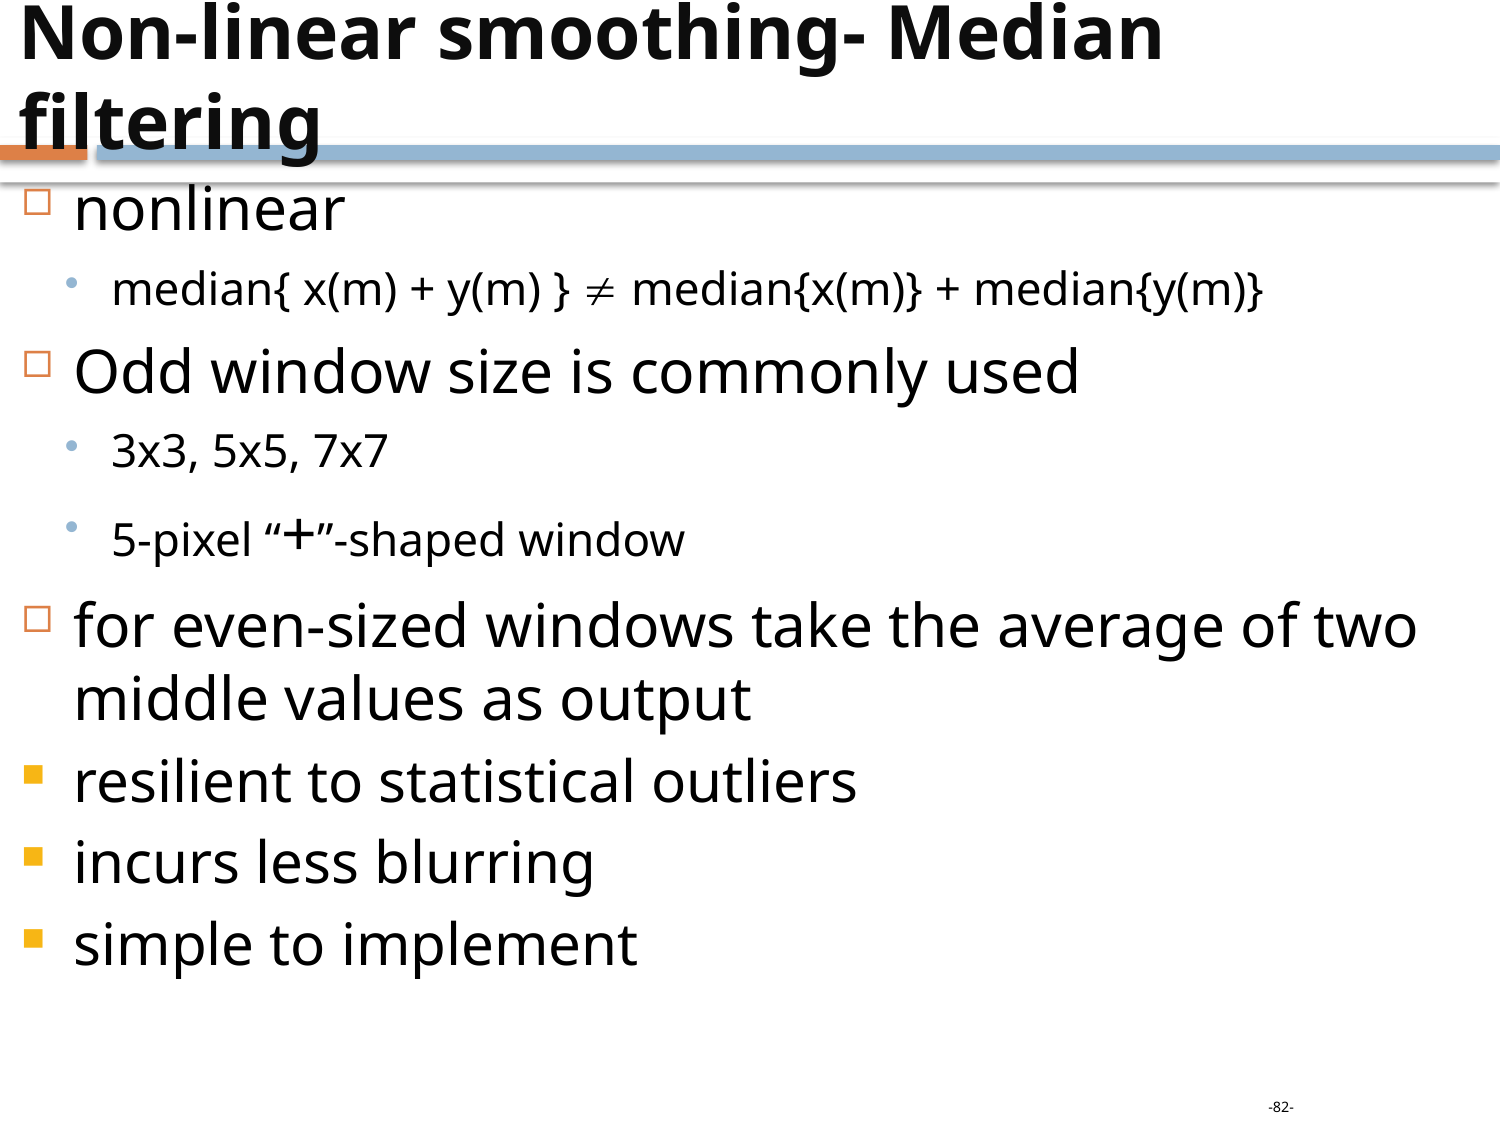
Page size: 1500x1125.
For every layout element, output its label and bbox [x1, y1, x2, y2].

list [6, 162, 1494, 1088]
title [3, 0, 1500, 150]
table_cell [282, 150, 317, 160]
slide_number [1062, 1090, 1500, 1125]
